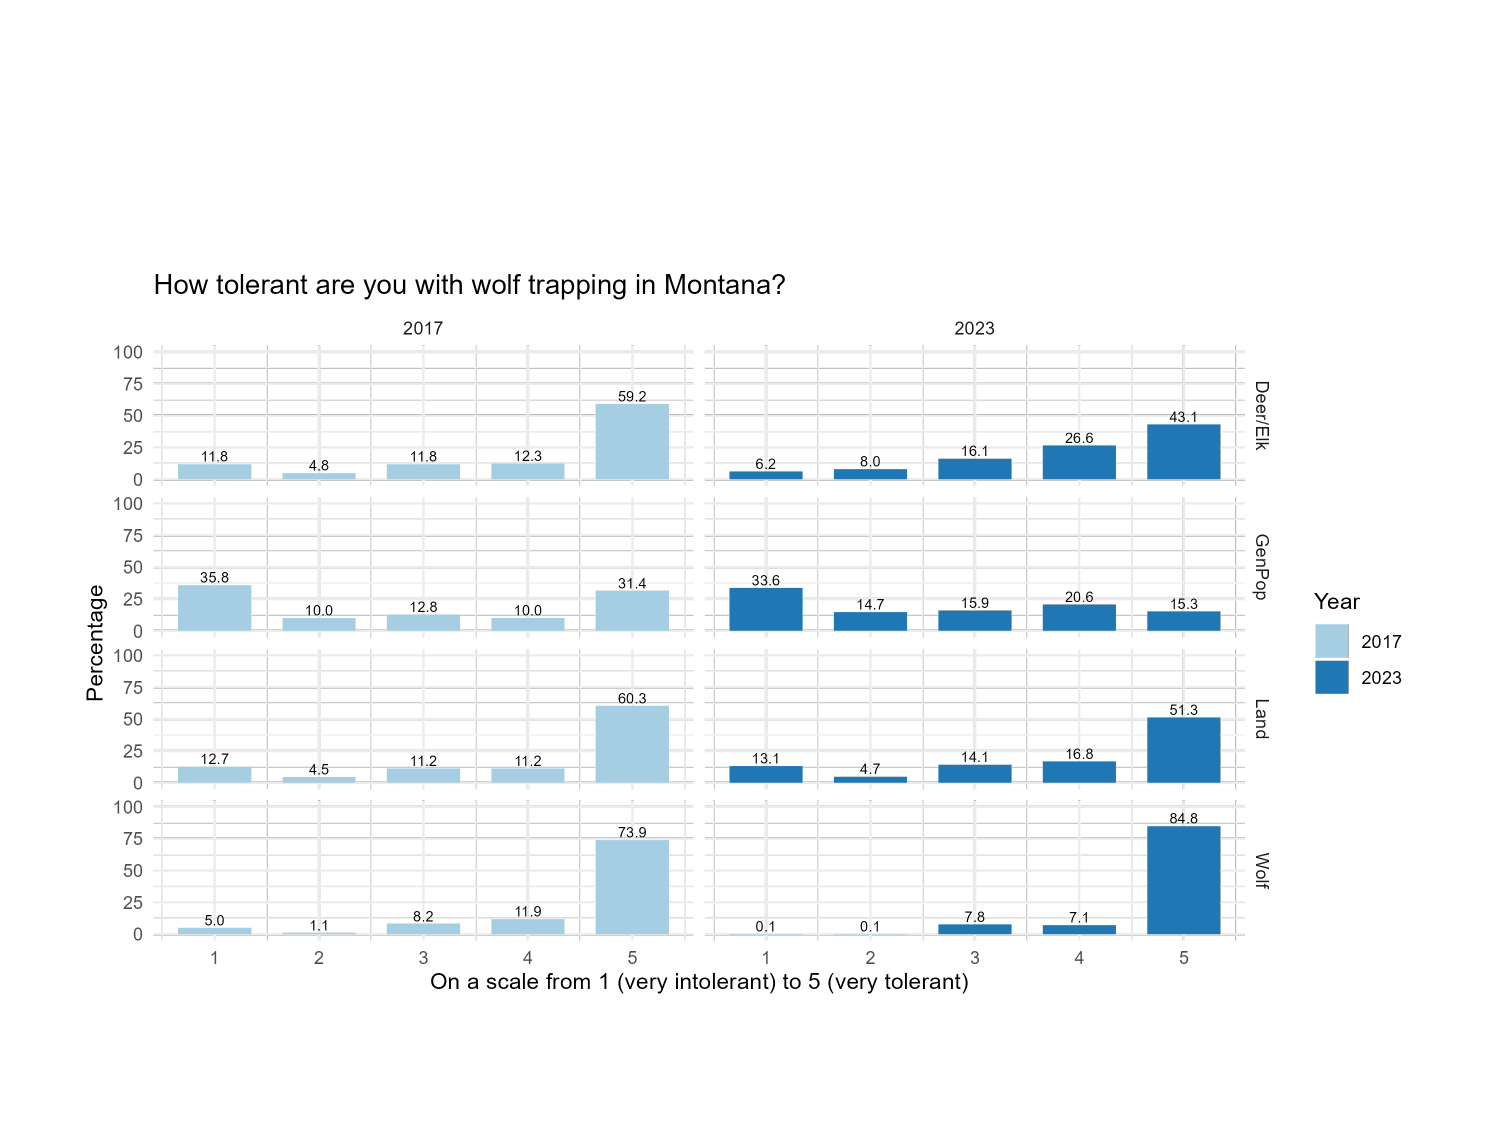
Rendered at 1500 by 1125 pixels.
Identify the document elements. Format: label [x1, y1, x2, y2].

list [74, 262, 1426, 1006]
